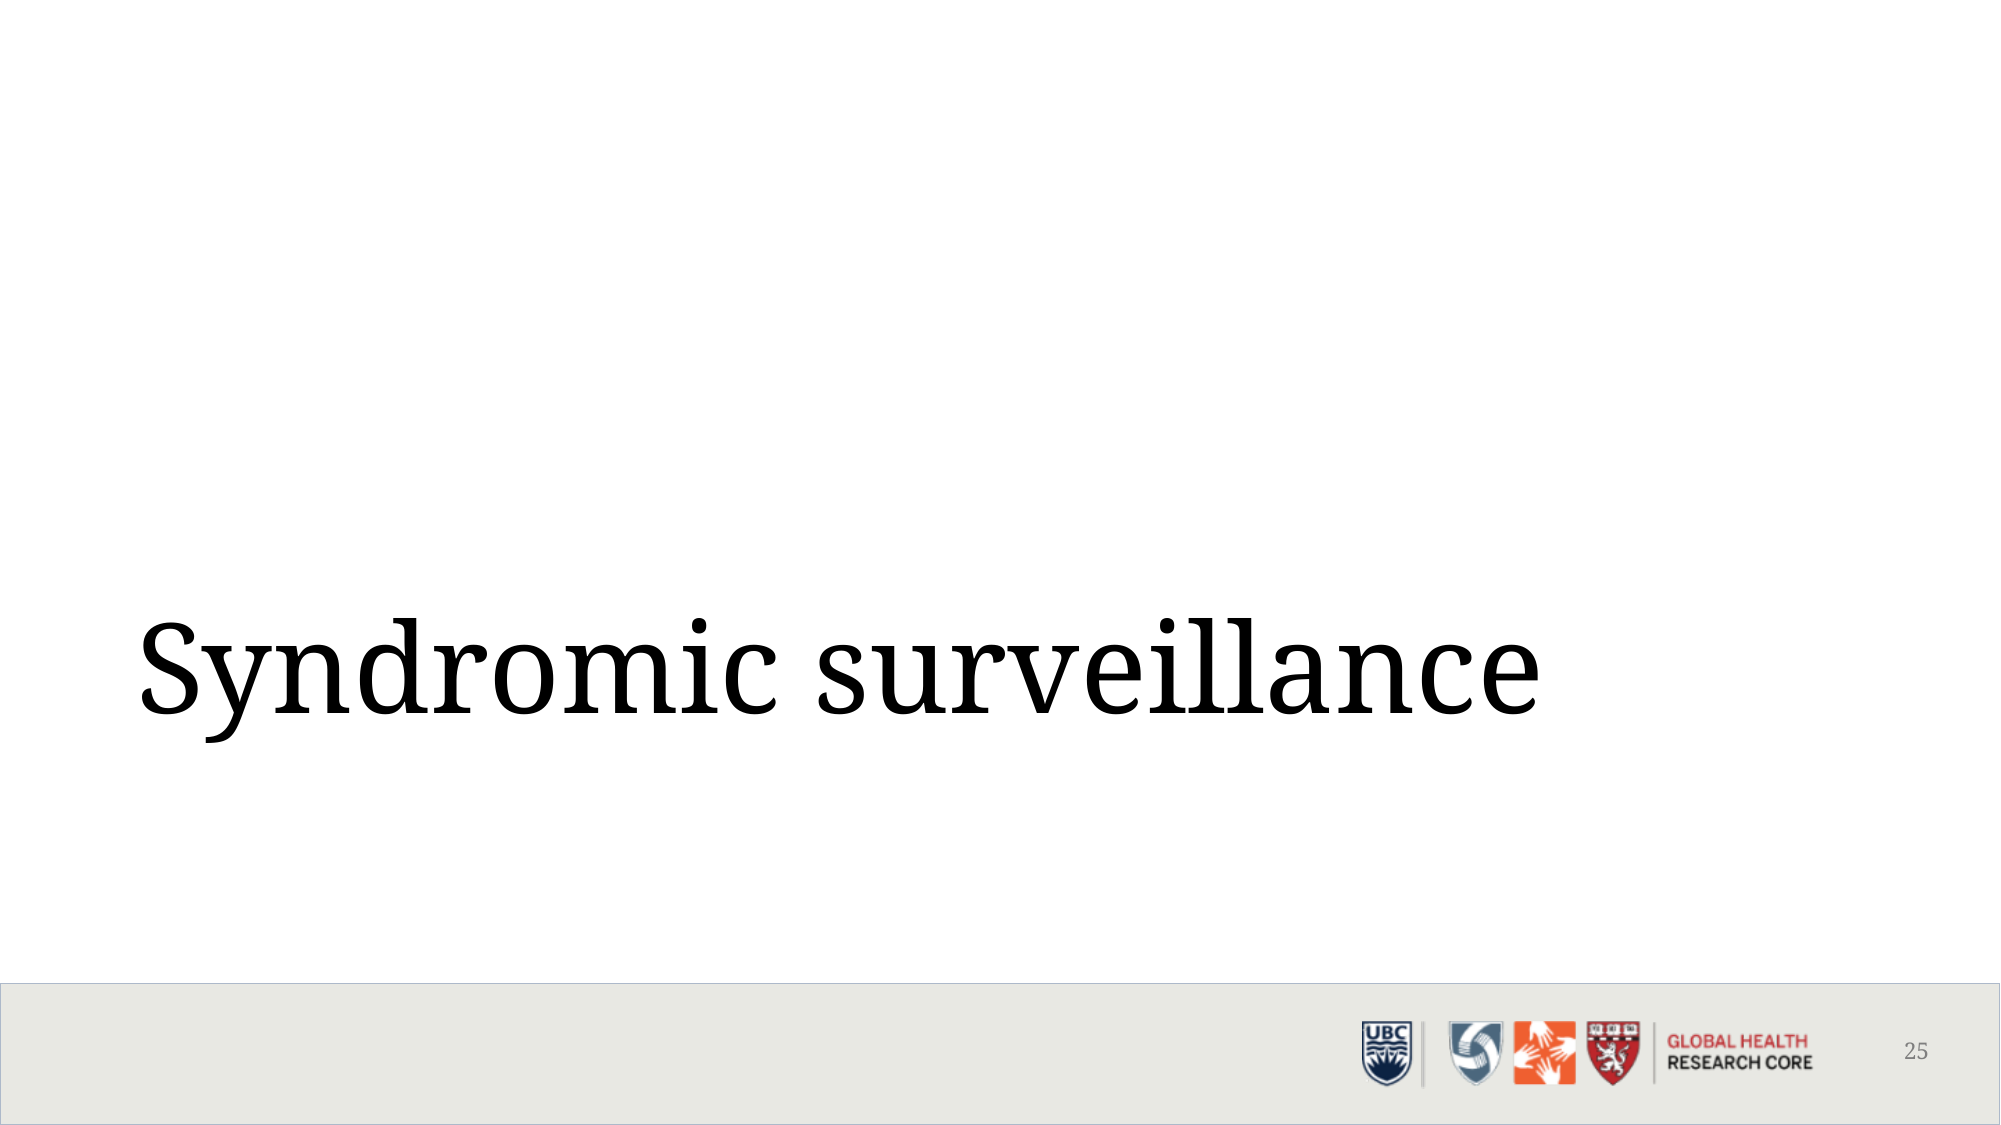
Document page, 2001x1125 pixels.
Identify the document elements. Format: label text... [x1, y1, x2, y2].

picture [1362, 1021, 1859, 1114]
title Syndromic surveillance [136, 280, 1862, 749]
